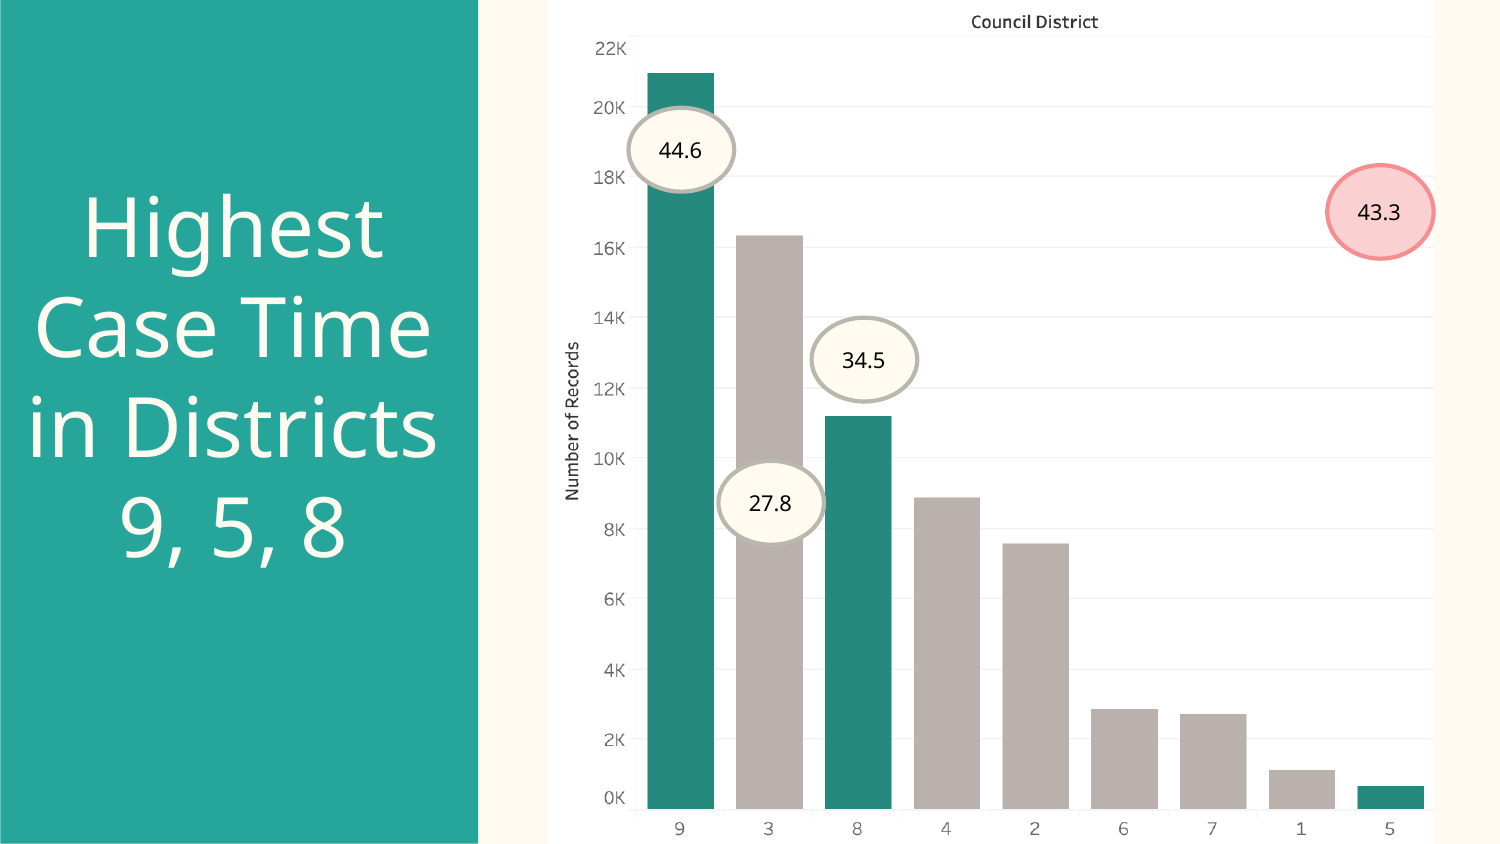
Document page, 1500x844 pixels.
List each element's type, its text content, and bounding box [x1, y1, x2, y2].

picture [548, 0, 1434, 844]
title Highest Case Time in Districts 9, 5, 8 [0, 191, 479, 556]
